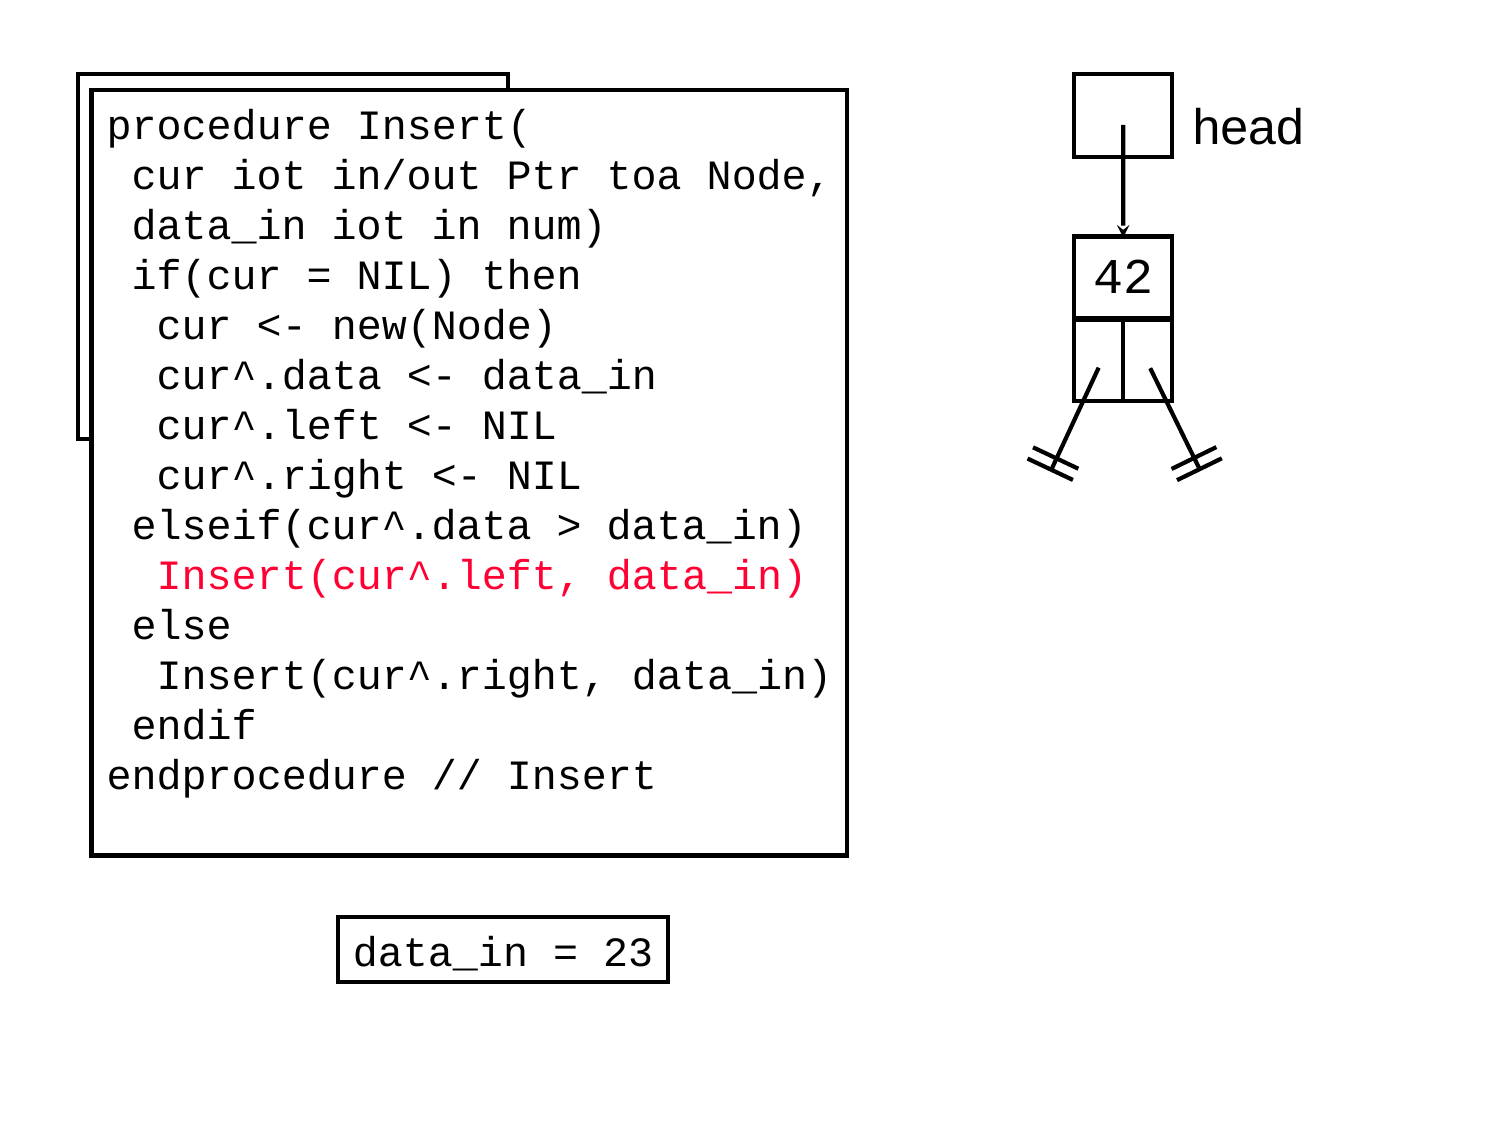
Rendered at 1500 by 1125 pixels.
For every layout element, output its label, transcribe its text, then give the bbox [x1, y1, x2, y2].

text_box [1117, 225, 1130, 236]
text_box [1027, 367, 1099, 481]
text_box data_in = 23 [337, 917, 669, 983]
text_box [1073, 317, 1173, 402]
text_box . . Insert(head, 23) Insert(head, 35) Insert(head, 47) . . [77, 73, 509, 440]
text_box procedure Insert( cur iot in/out Ptr toa Node, data_in iot in num) if(cur = NIL) then cur <- new(Node) cur^.data <- data_in cur^.left <- NIL cur^.right <- NIL elseif(cur^.data > data_in) Insert(cur^.left, data_in) else Insert(cur^.right, data_in) endif endprocedure // Insert [91, 90, 847, 856]
text_box [1073, 73, 1173, 158]
text_box head [1177, 87, 1320, 163]
text_box 42 [1073, 236, 1173, 316]
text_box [1150, 367, 1223, 481]
